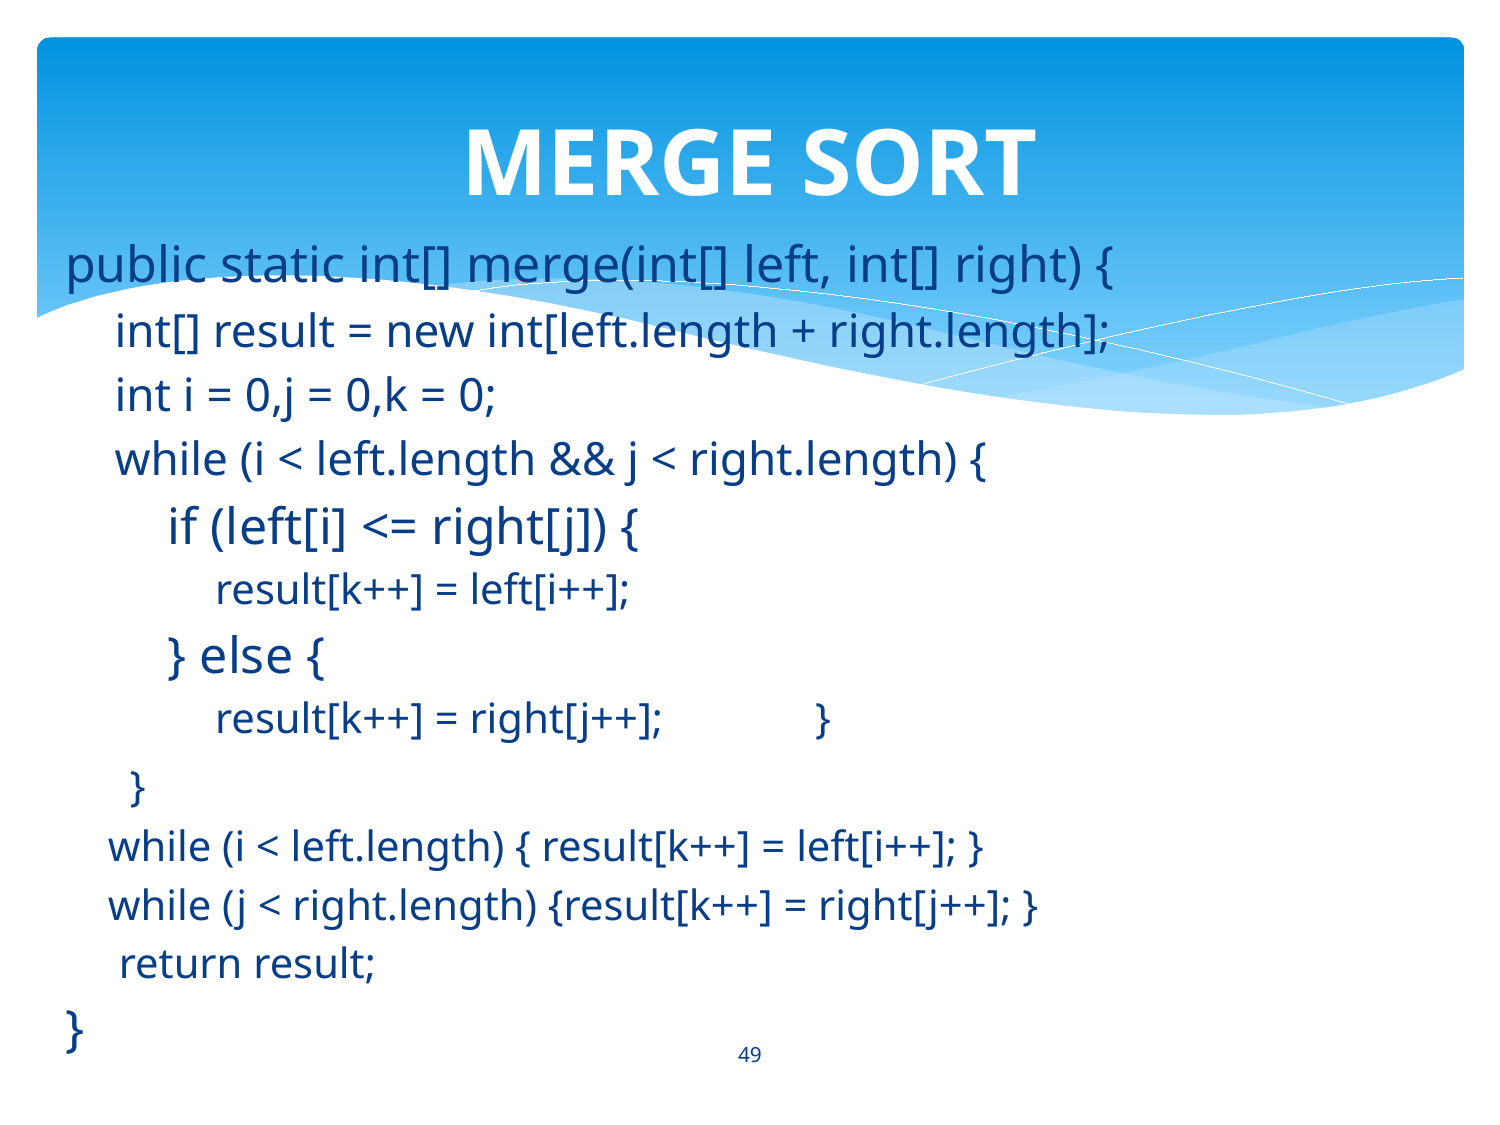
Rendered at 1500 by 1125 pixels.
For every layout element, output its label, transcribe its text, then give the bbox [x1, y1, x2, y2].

slide_number 49 [654, 1025, 846, 1086]
title MERGE SORT [75, 55, 1425, 261]
list public static int[] merge(int[] left, int[] right) { int[] result = new int[left.length + right.length]; int i = 0,j = 0,k = 0; while (i < left.length && j < right.length) { if (left[i] <= right[j]) { result[k++] = left[i++]; } else { result[k++] = right[j++]; } } while (i < left.length) { result[k++] = left[i++]; } while (j < right.length) {result[k++] = right[j++]; } return result; } [50, 224, 1500, 1125]
